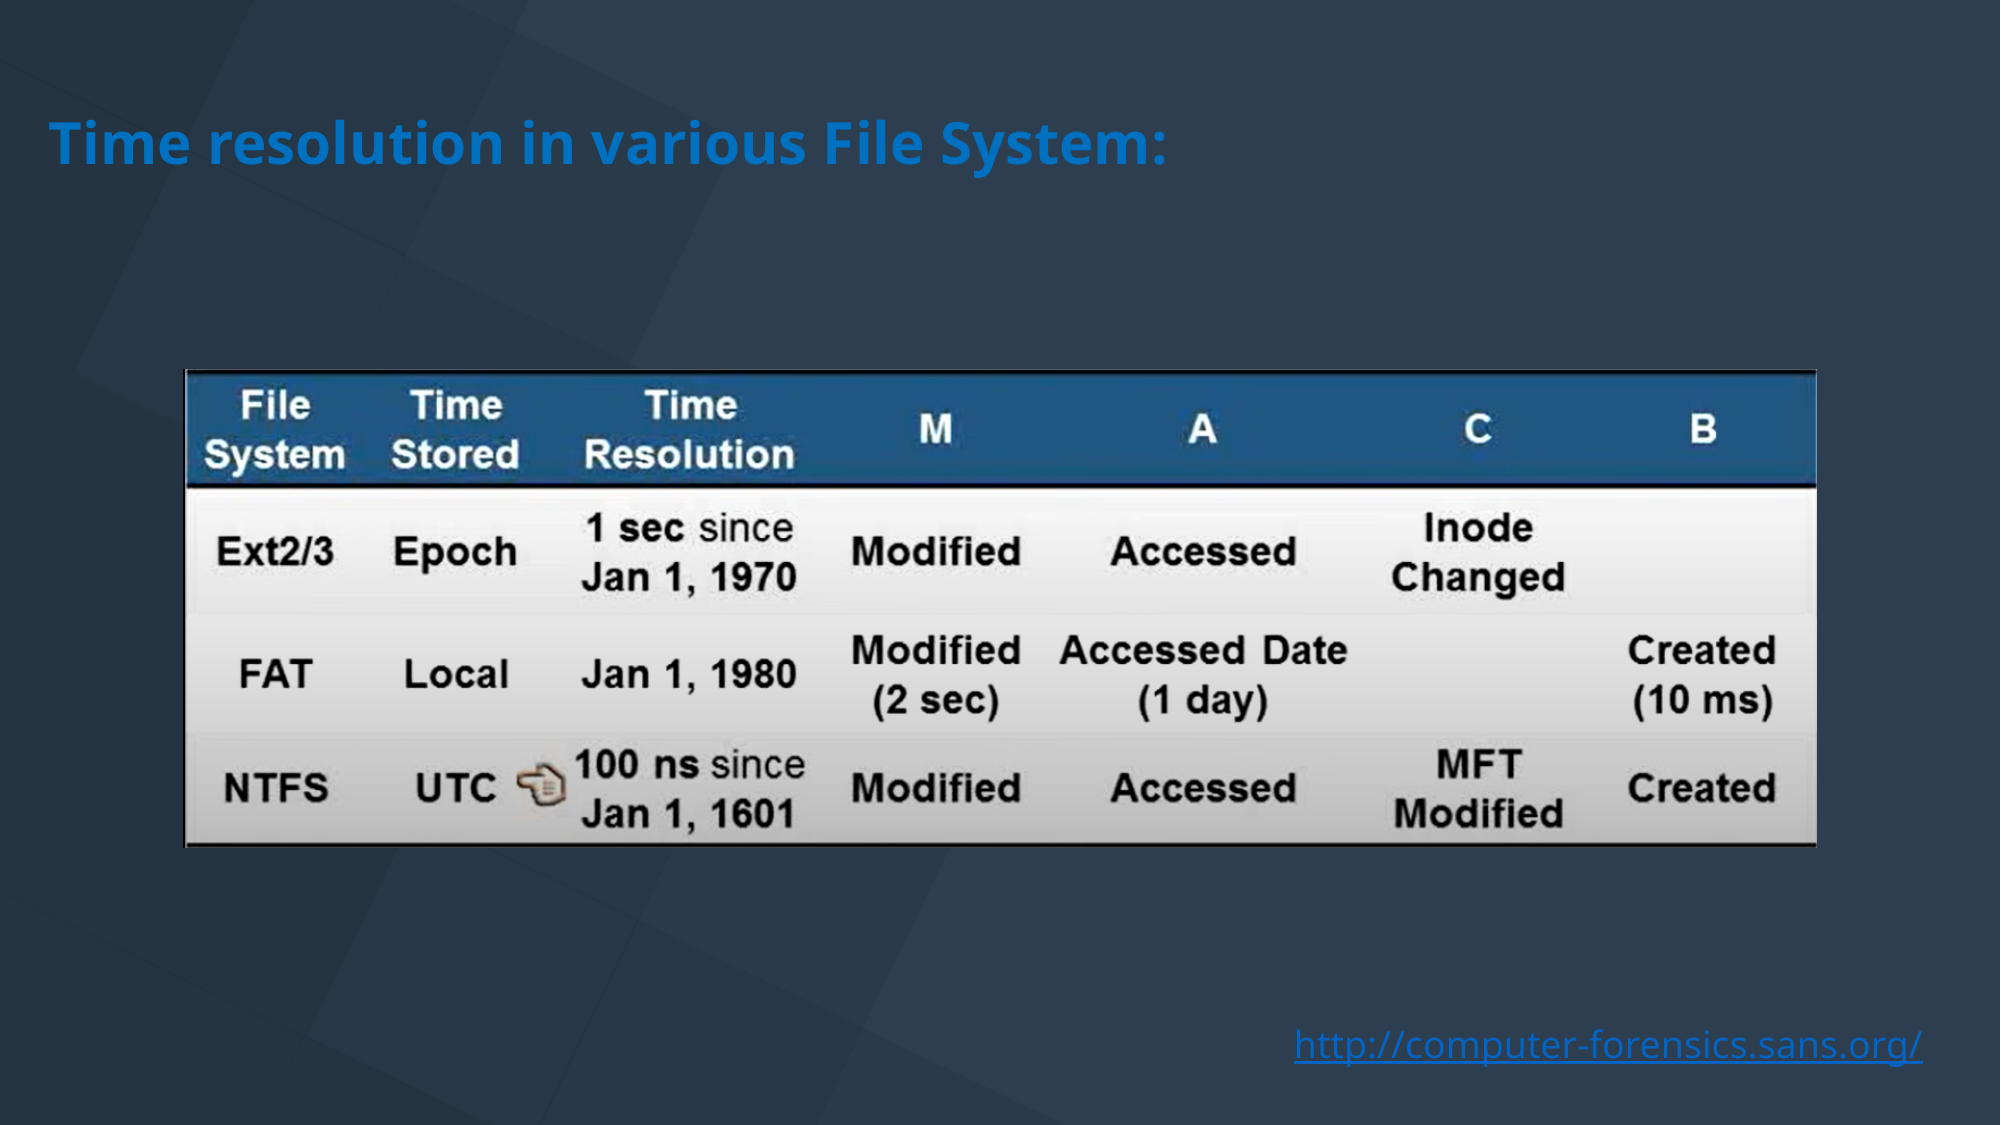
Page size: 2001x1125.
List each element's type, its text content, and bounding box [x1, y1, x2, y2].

picture [183, 369, 1817, 848]
text_box http://computer-forensics.sans.org/ [1279, 1013, 2000, 1080]
text_box Time resolution in various File System: [33, 99, 1183, 184]
